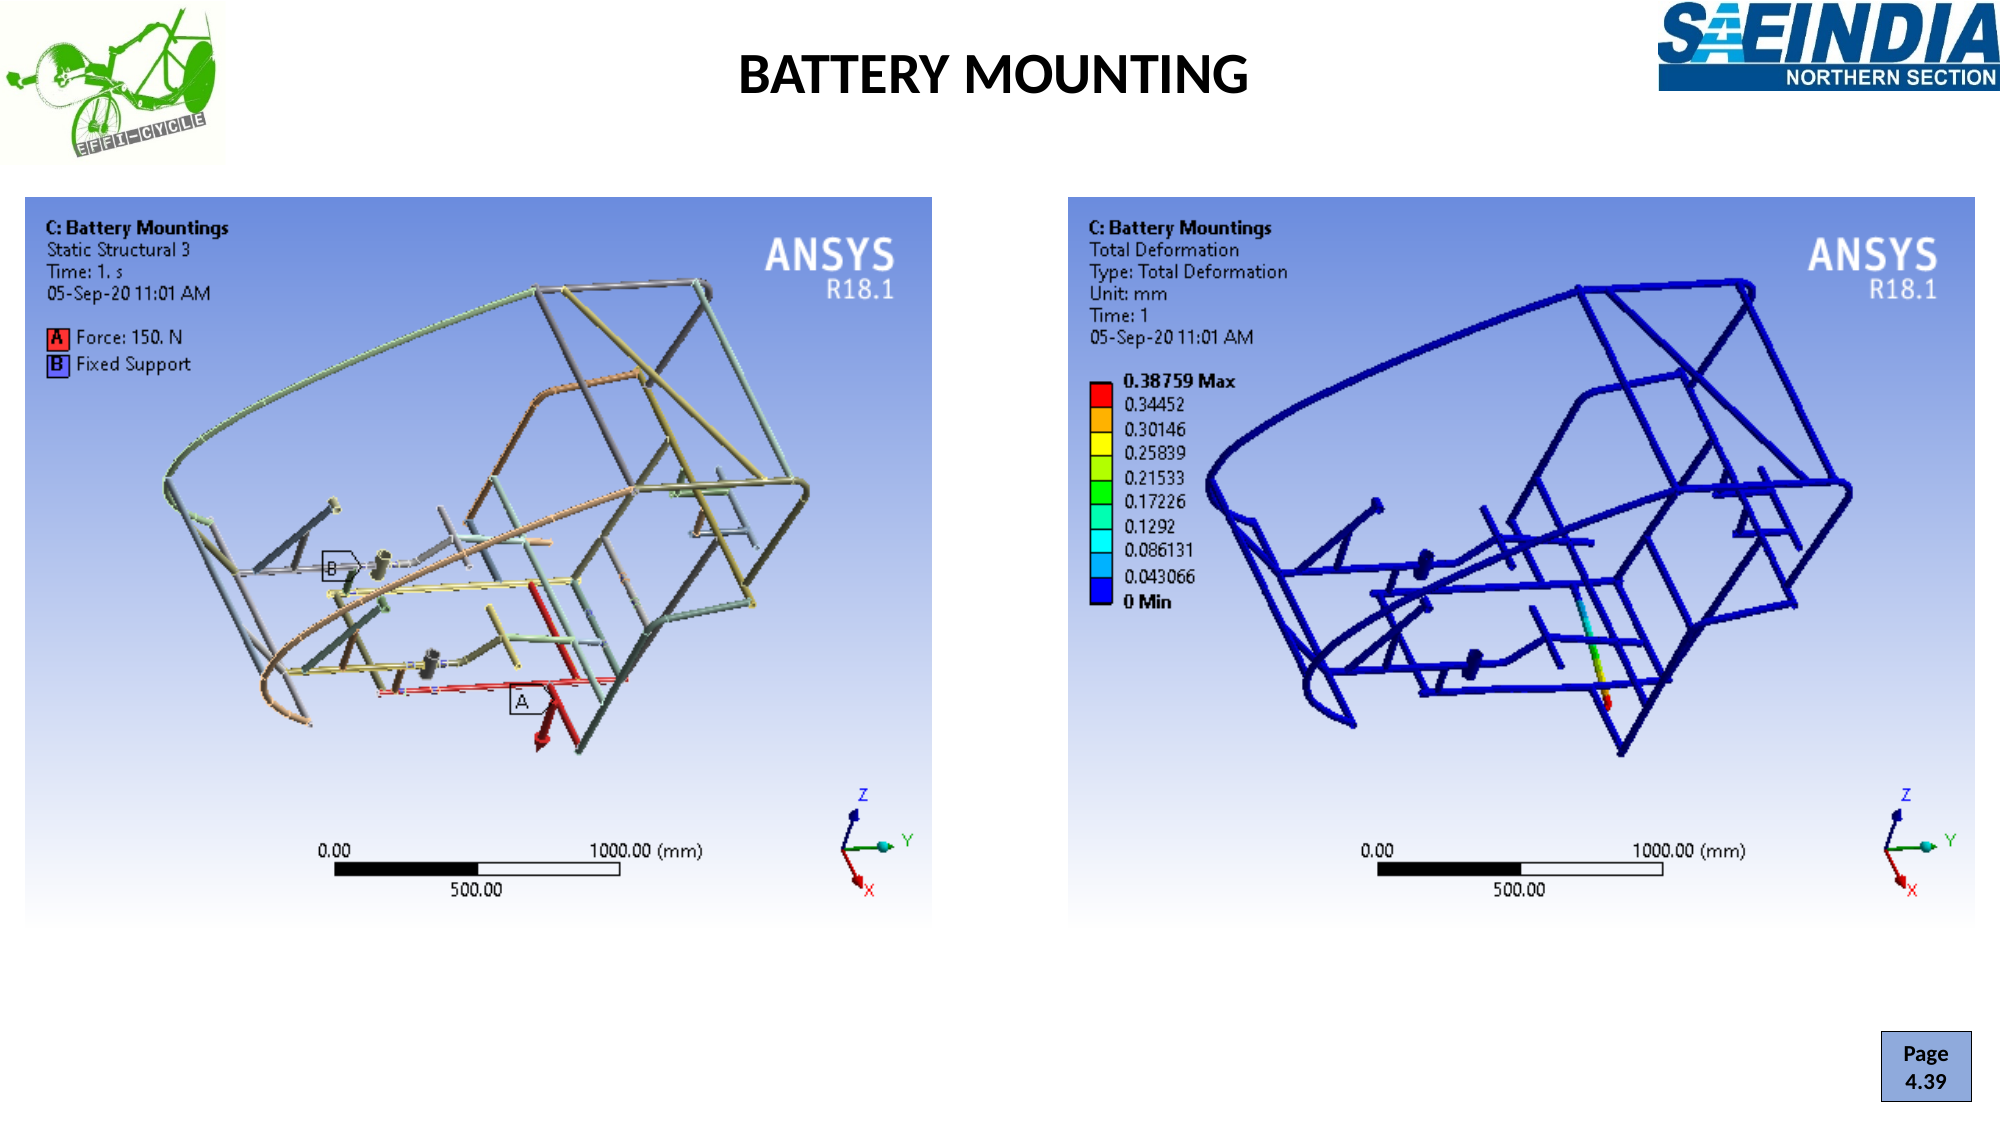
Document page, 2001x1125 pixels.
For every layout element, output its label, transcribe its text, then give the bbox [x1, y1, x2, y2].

picture [24, 197, 932, 928]
picture [1658, 1, 2000, 91]
text_box Page 4.39 [1881, 1031, 1972, 1102]
picture [0, 1, 226, 165]
text_box BATTERY MOUNTING [372, 18, 1616, 131]
picture [1068, 197, 1975, 928]
